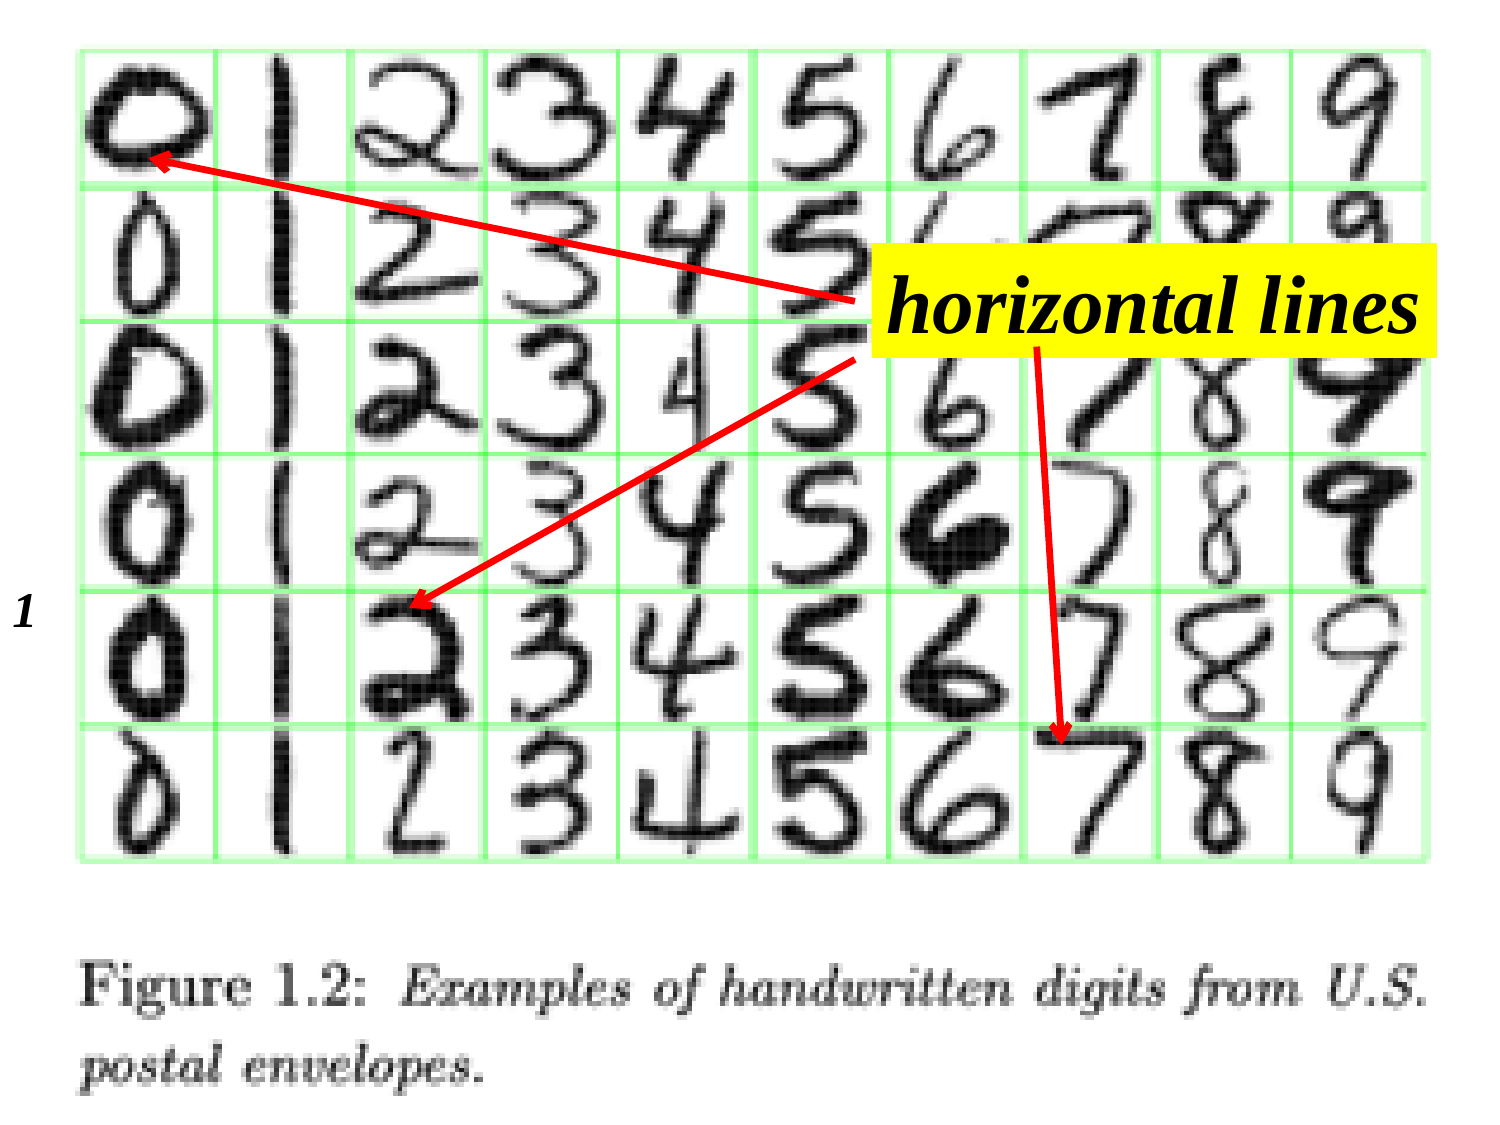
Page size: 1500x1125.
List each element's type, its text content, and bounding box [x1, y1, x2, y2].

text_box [148, 158, 856, 302]
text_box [1036, 346, 1062, 746]
picture [56, 16, 1455, 1125]
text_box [408, 359, 856, 609]
text_box 1 [0, 570, 52, 645]
